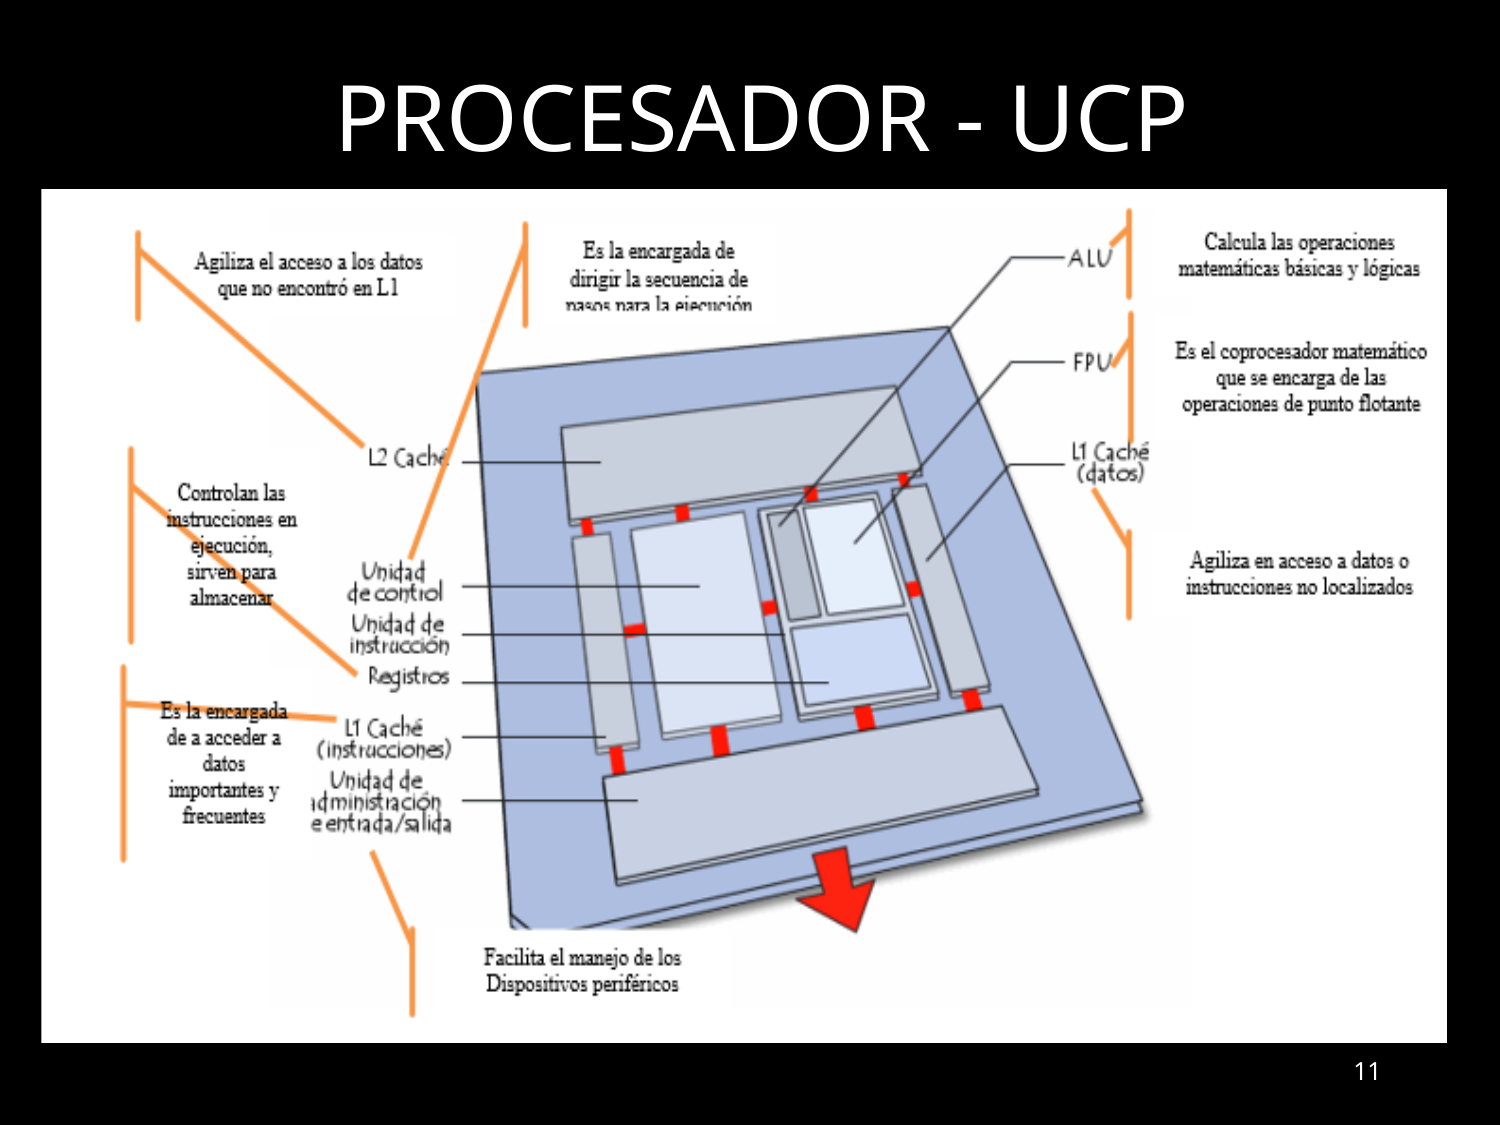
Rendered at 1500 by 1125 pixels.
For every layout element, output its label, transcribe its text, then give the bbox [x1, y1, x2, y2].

slide_number 11 [1059, 1043, 1397, 1103]
picture [41, 189, 1447, 1043]
title PROCESADOR - UCP [319, 54, 1400, 189]
